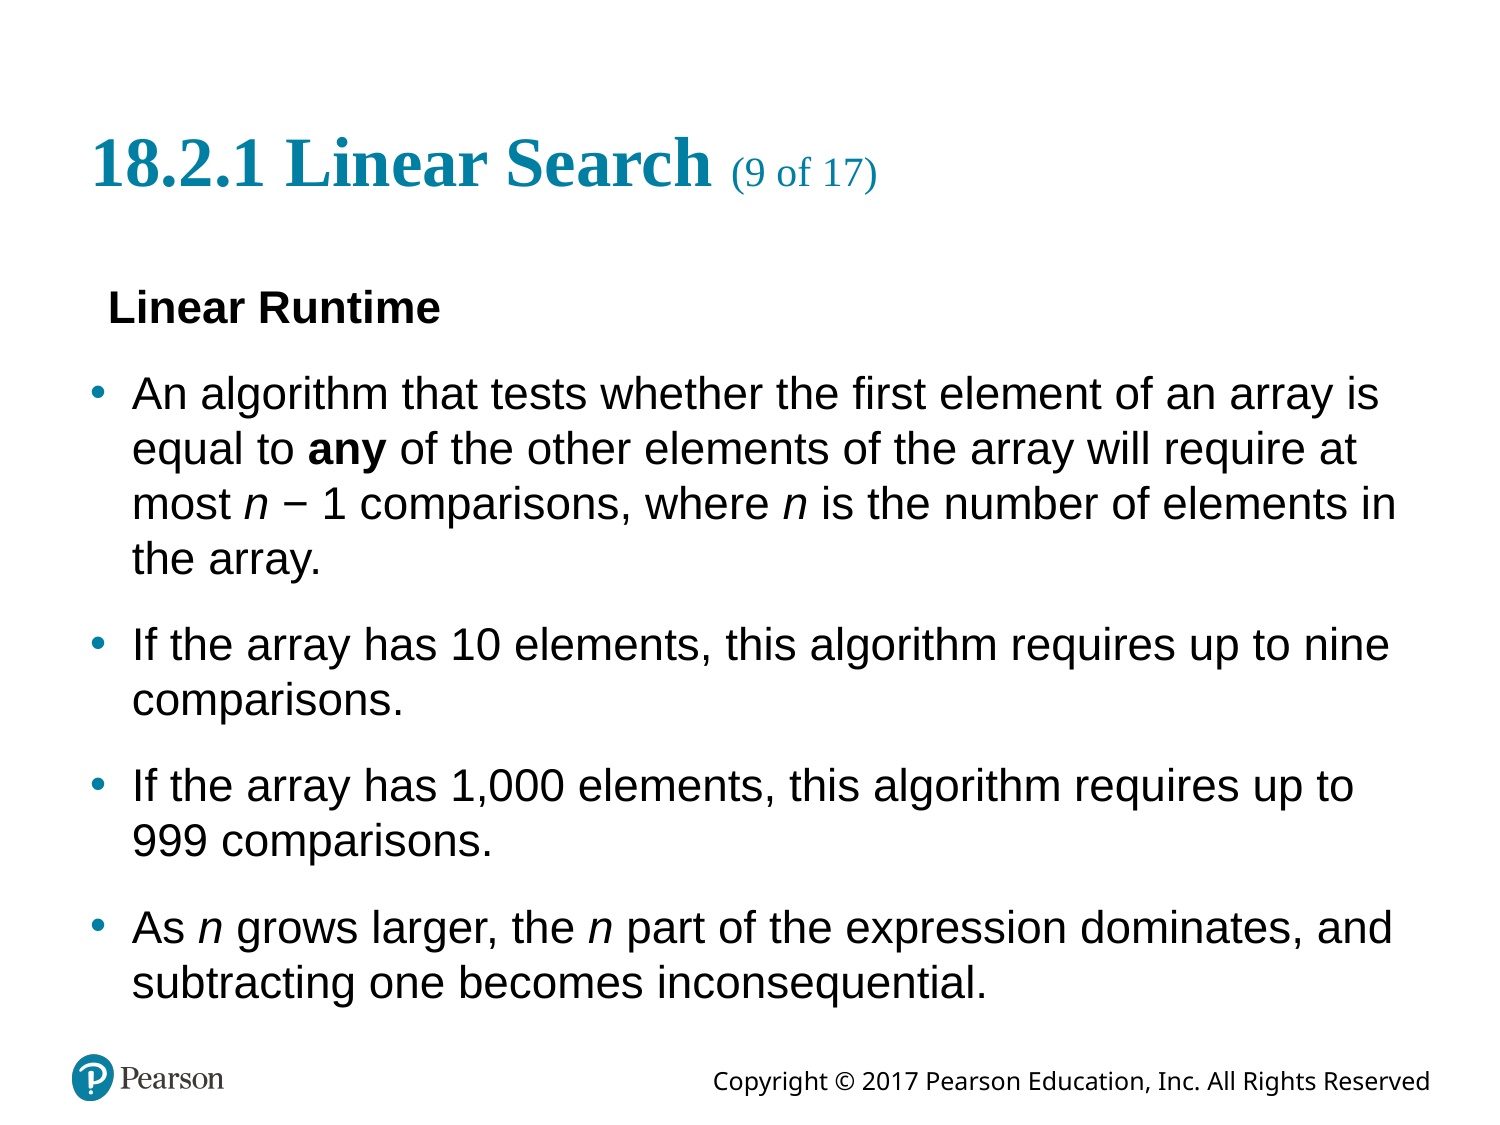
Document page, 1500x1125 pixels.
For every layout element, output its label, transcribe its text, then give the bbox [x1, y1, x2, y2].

title 18.2.1 Linear Search (9 of 17) [75, 35, 1425, 216]
picture [72, 1054, 88, 1070]
picture [98, 1054, 224, 1101]
picture [80, 1063, 106, 1088]
list Linear Runtime An algorithm that tests whether the first element of an array is equal to any of the other elements of the array will require at most n − 1 comparisons, where n is the number of elements in the array. If the array has 10 elements, this algorithm requires up to nine comparisons. If the array has 1,000 elements, this algorithm requires up to 999 comparisons. As n grows larger, the n part of the expression dominates, and subtracting one becomes inconsequential. [75, 262, 1425, 1005]
picture [72, 1087, 83, 1101]
